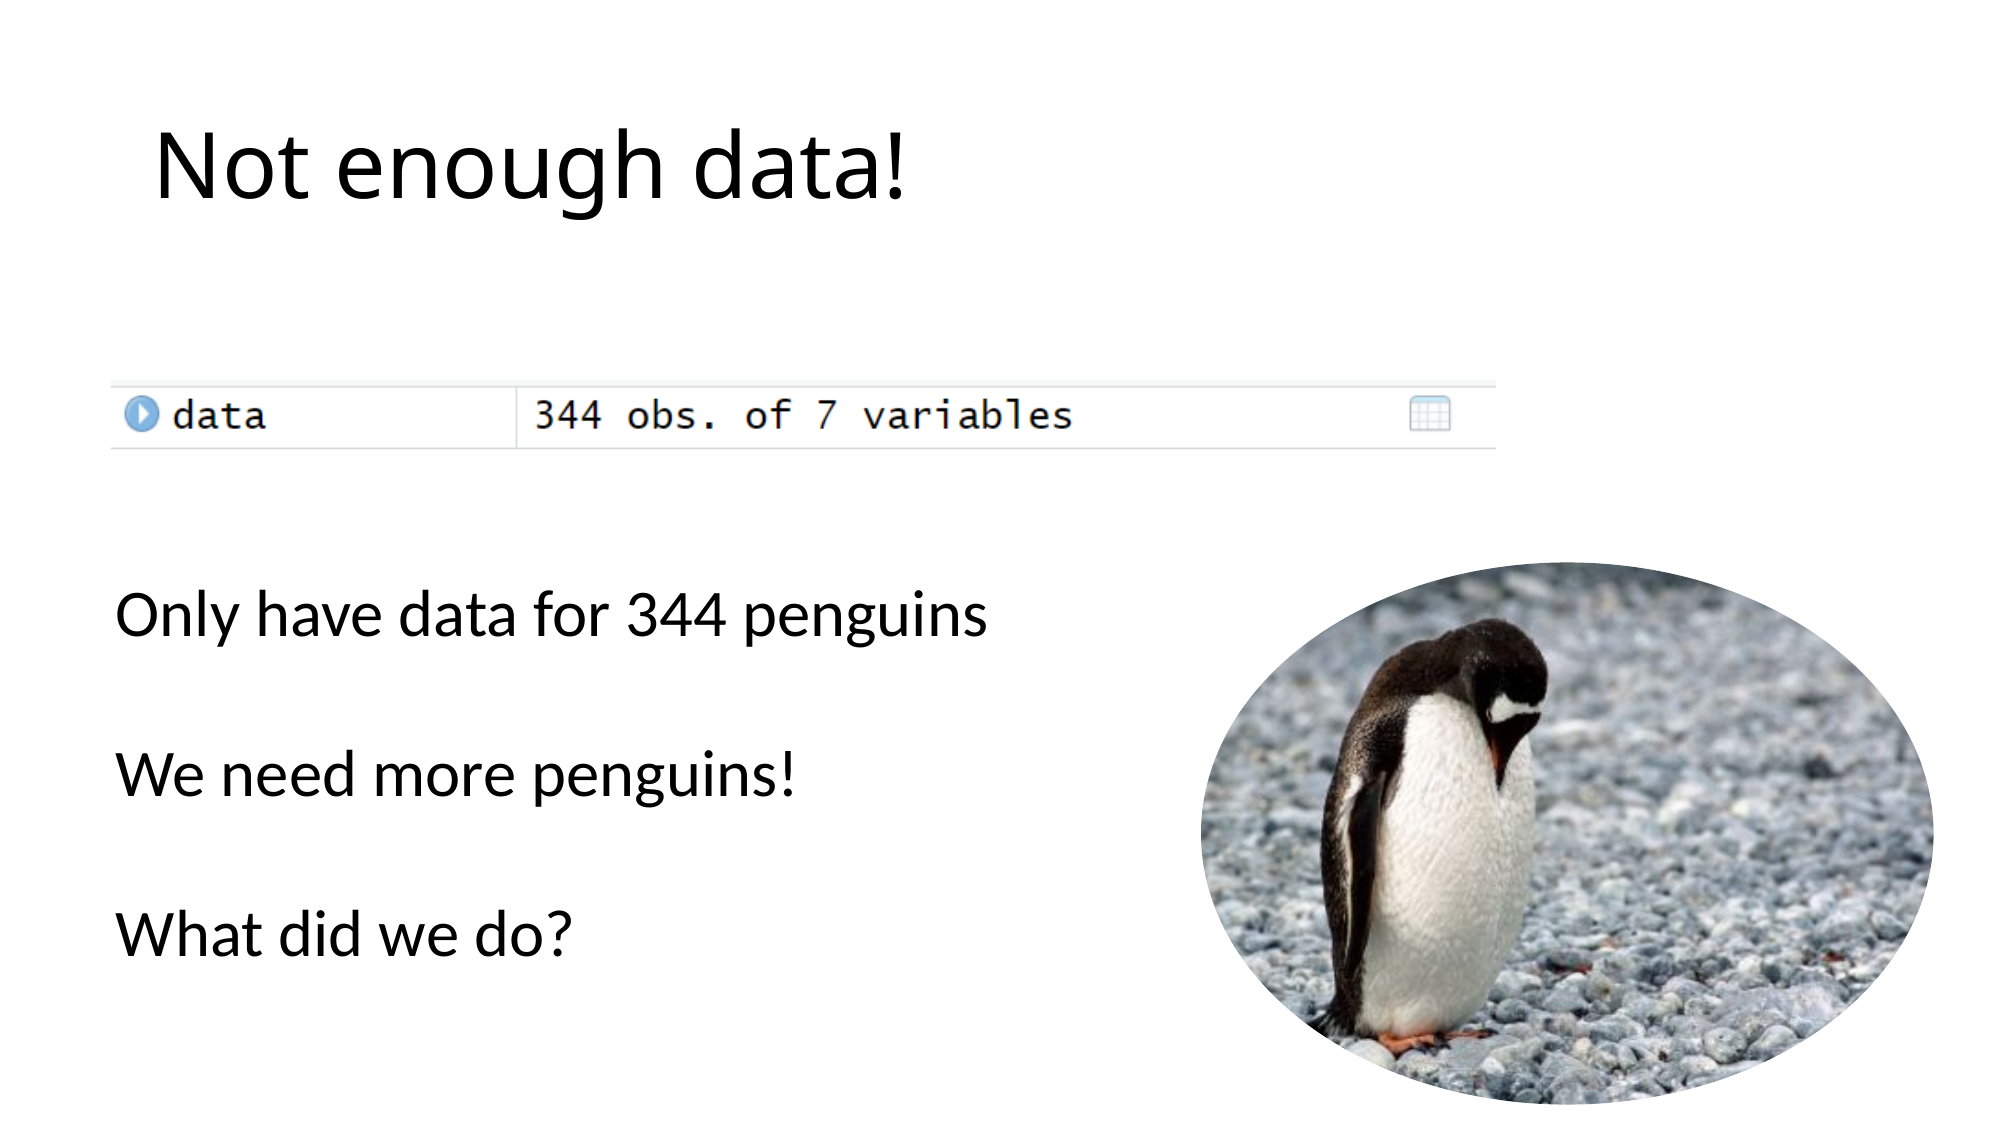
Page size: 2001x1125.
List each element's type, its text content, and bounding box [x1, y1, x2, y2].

picture [1200, 562, 1934, 1105]
text_box Only have data for 344 penguins We need more penguins! What did we do? [101, 562, 1004, 977]
title Not enough data! [137, 59, 1863, 278]
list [111, 380, 1496, 459]
